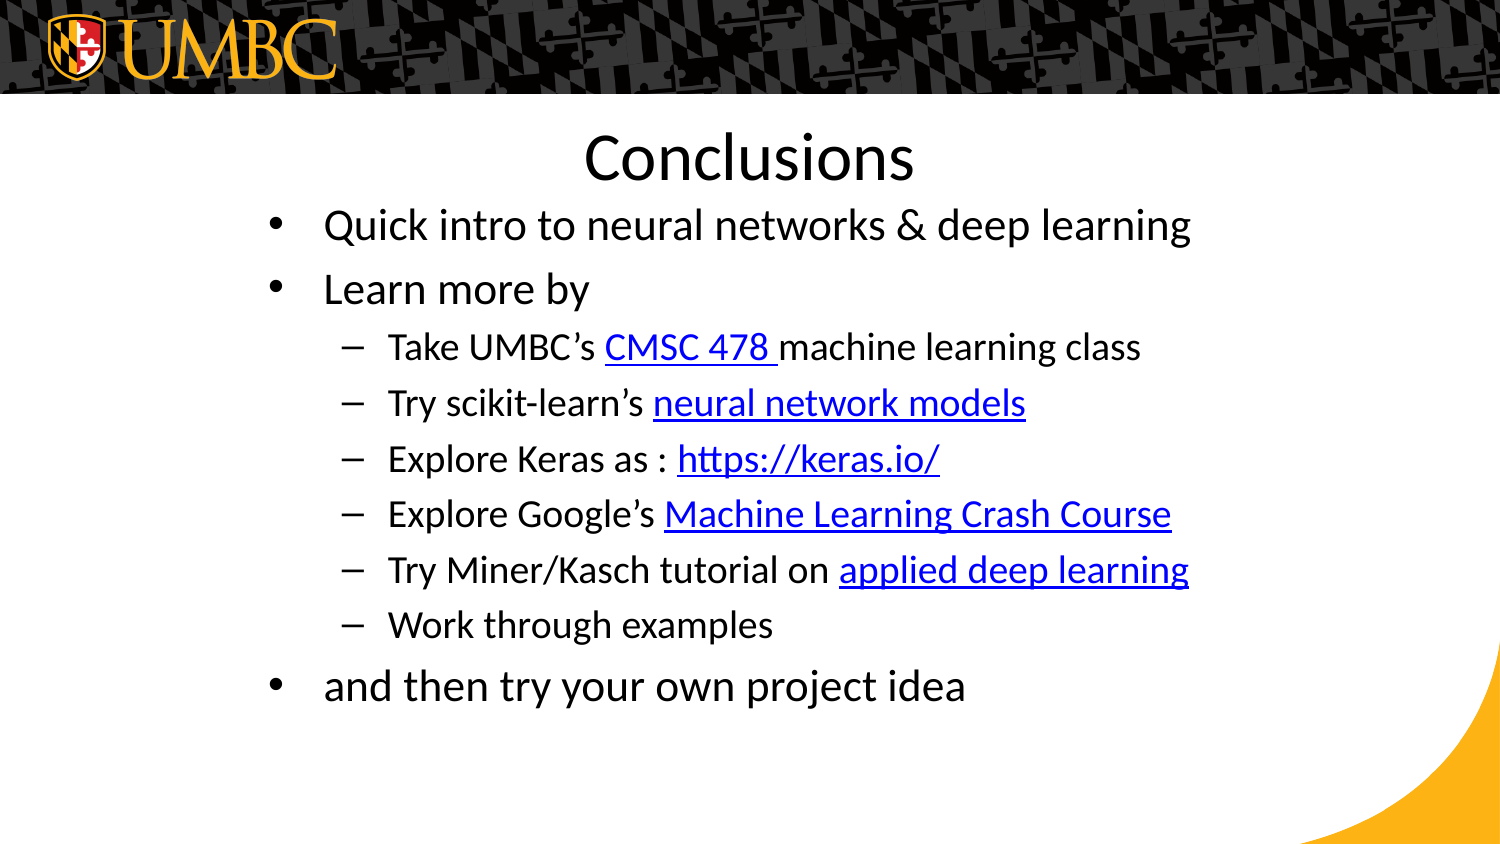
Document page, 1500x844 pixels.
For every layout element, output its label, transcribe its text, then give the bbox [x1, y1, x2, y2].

title Conclusions [271, 82, 1229, 187]
picture [1299, 639, 1500, 844]
picture [0, 0, 1500, 94]
list Quick intro to neural networks & deep learning Learn more by Take UMBC’s CMSC 478 machine learning class Try scikit-learn’s neural network models Explore Keras as : https://keras.io/ Explore Google’s Machine Learning Crash Course Try Miner/Kasch tutorial on applied deep learning Work through examples and then try your own project idea [253, 187, 1266, 816]
